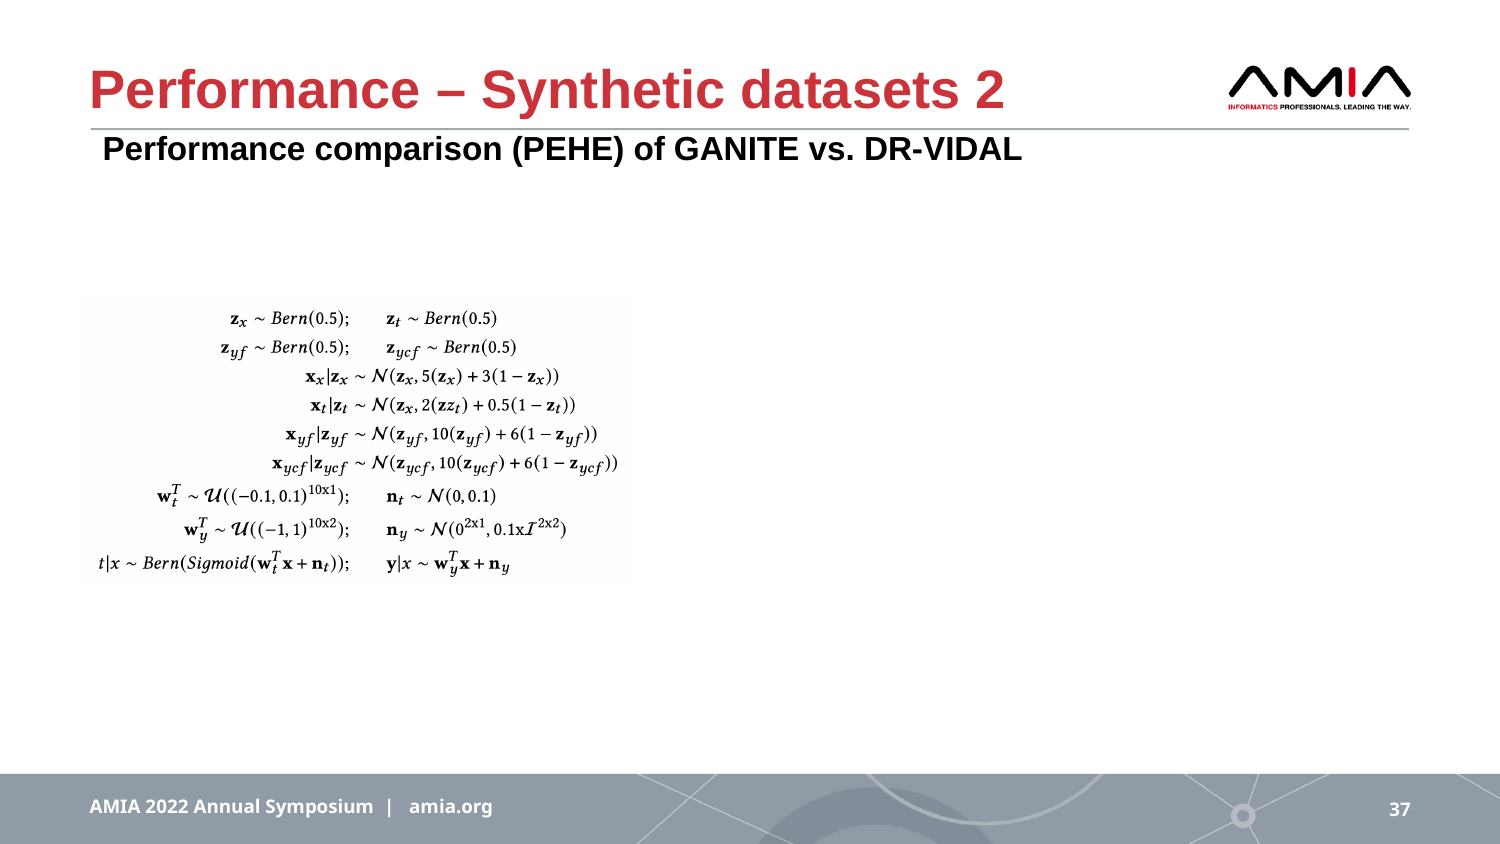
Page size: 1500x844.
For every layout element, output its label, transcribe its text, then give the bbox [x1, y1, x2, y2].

text_box Performance comparison (PEHE) of GANITE vs. DR-VIDAL [87, 106, 1183, 183]
title Performance – Synthetic datasets 2 [89, 66, 1203, 119]
picture [0, 0, 1500, 844]
footer AMIA 2022 Annual Symposium | amia.org [89, 798, 915, 816]
slide_number 37 [1098, 798, 1412, 822]
